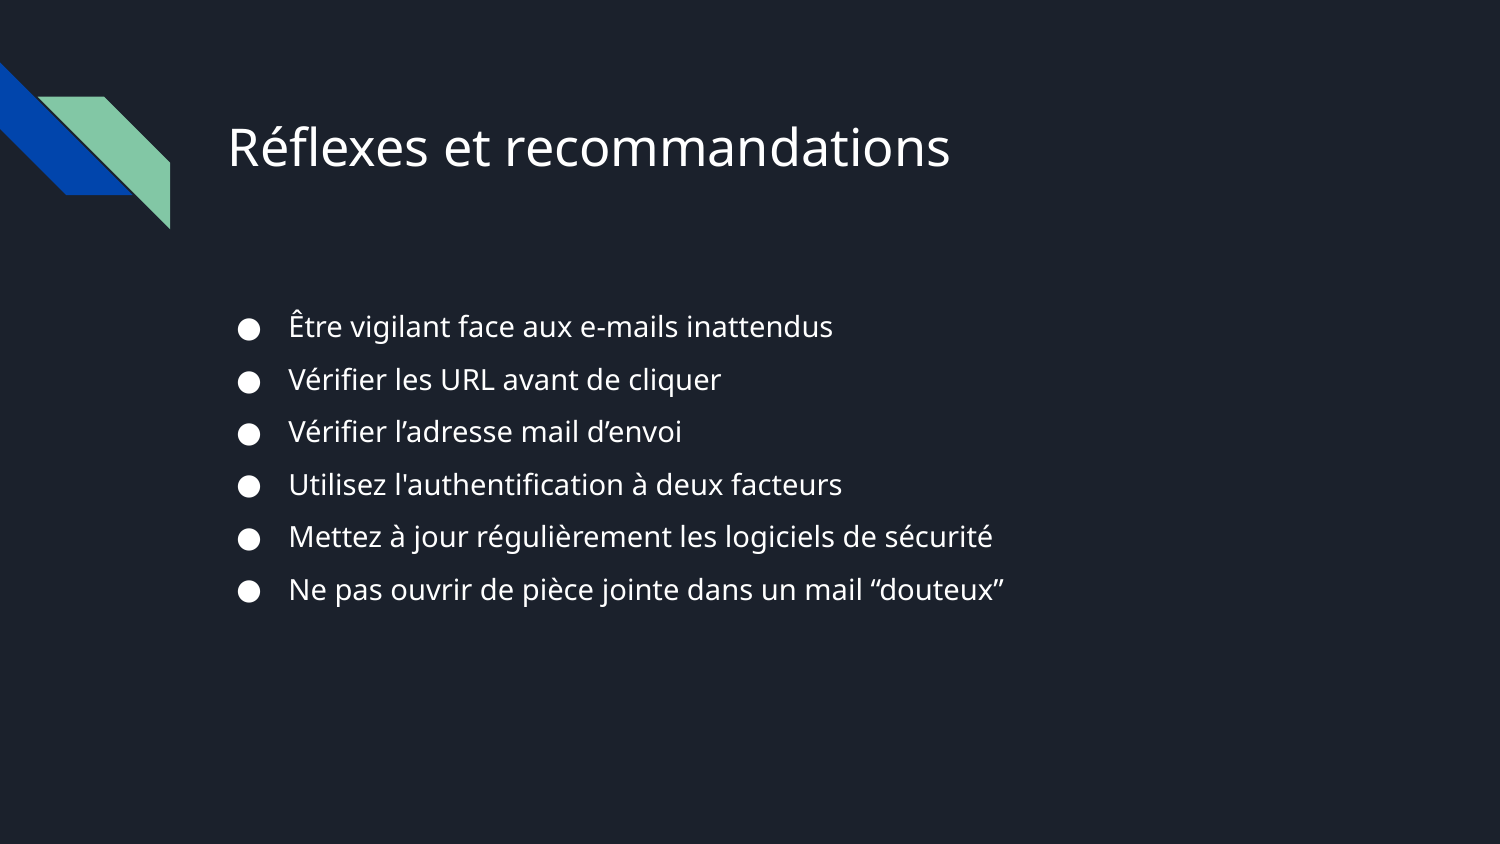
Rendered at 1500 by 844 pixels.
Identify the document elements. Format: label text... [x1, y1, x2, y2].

text_box Être vigilant face aux e-mails inattendus Vérifier les URL avant de cliquer Vérifier l’adresse mail d’envoi Utilisez l'authentification à deux facteurs Mettez à jour régulièrement les logiciels de sécurité Ne pas ouvrir de pièce jointe dans un mail “douteux” [198, 276, 1302, 844]
title Réflexes et recommandations [212, 99, 1368, 210]
